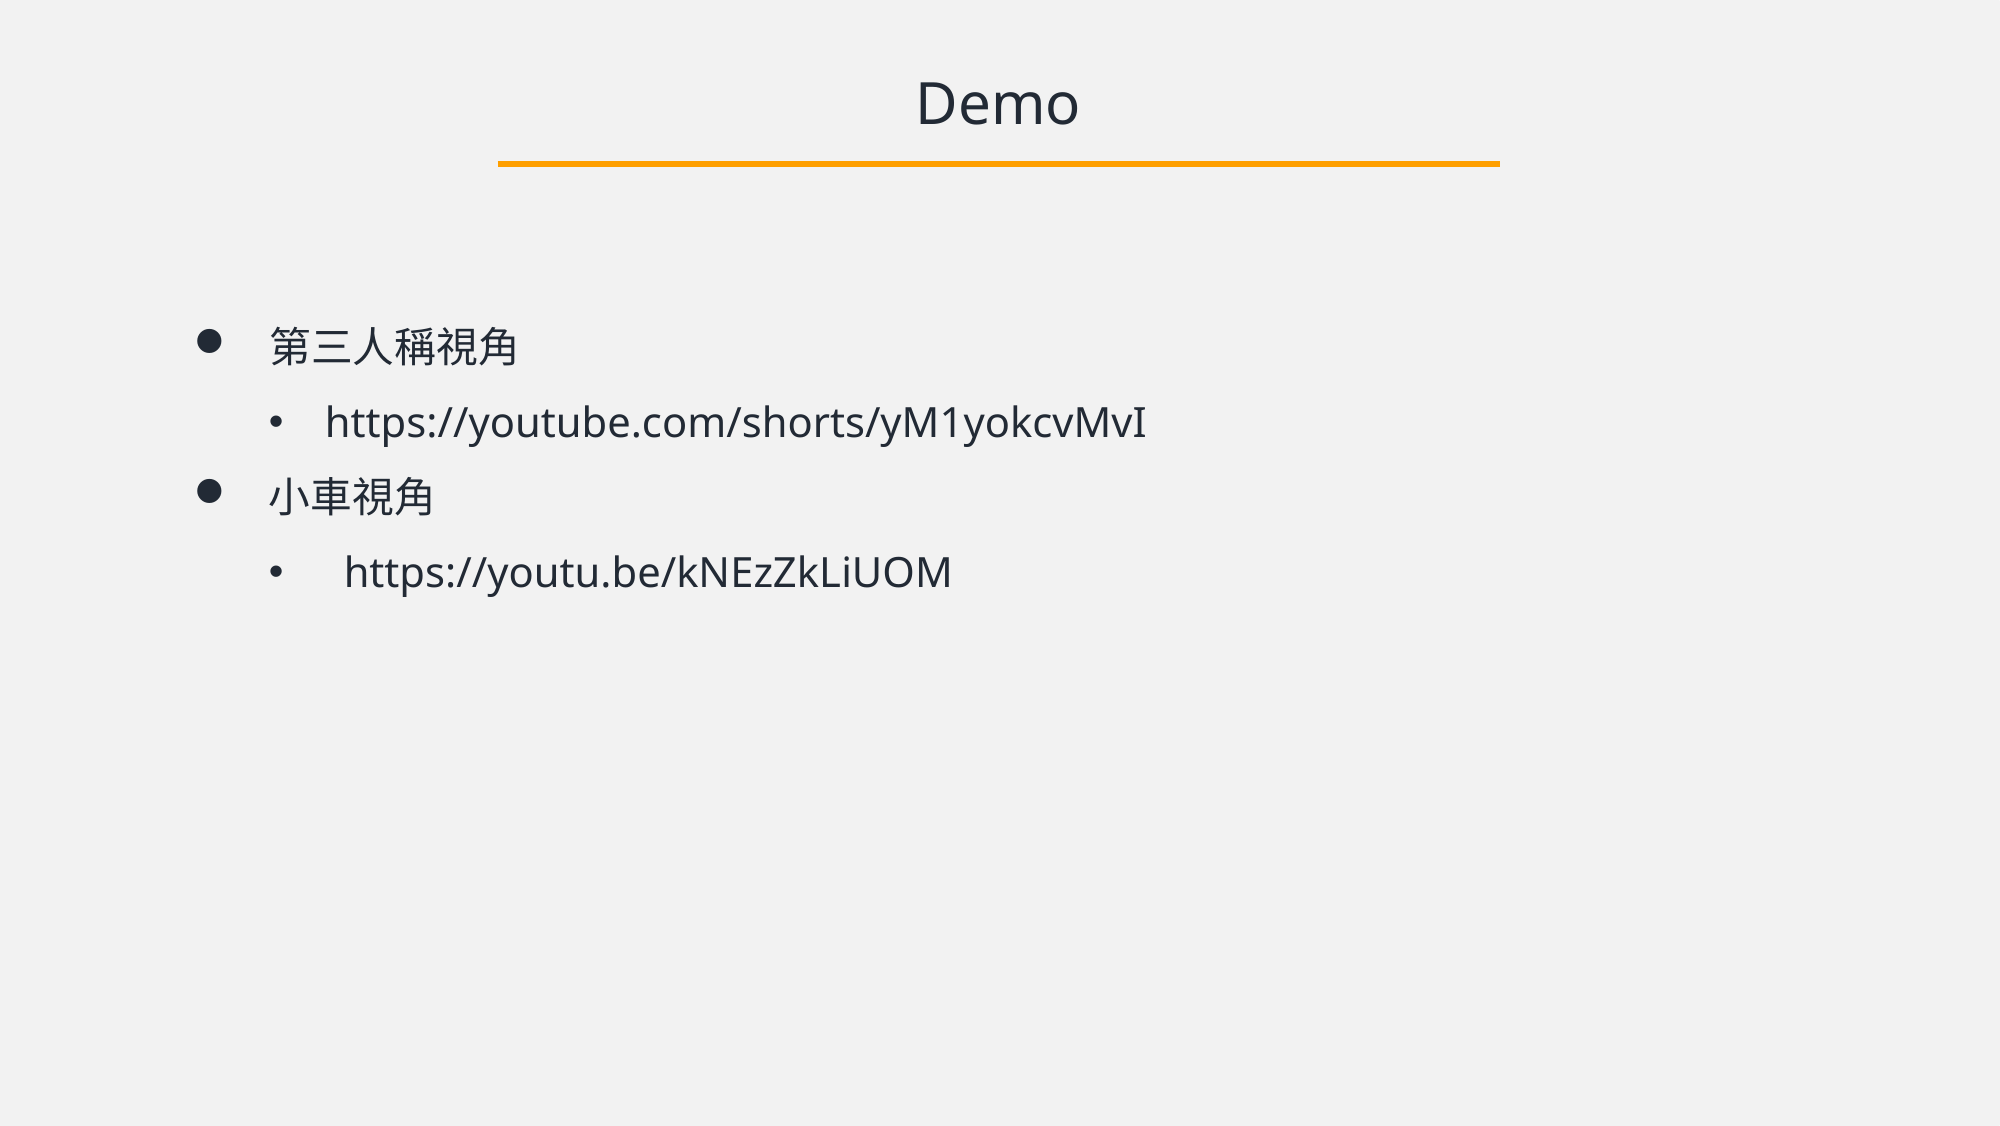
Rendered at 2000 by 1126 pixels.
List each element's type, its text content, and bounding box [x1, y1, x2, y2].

text_box 第三人稱視角 https://youtube.com/shorts/yM1yokcvMvI 小車視角 https://youtu.be/kNEzZkLiUOM [179, 288, 2000, 604]
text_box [497, 65, 1501, 165]
